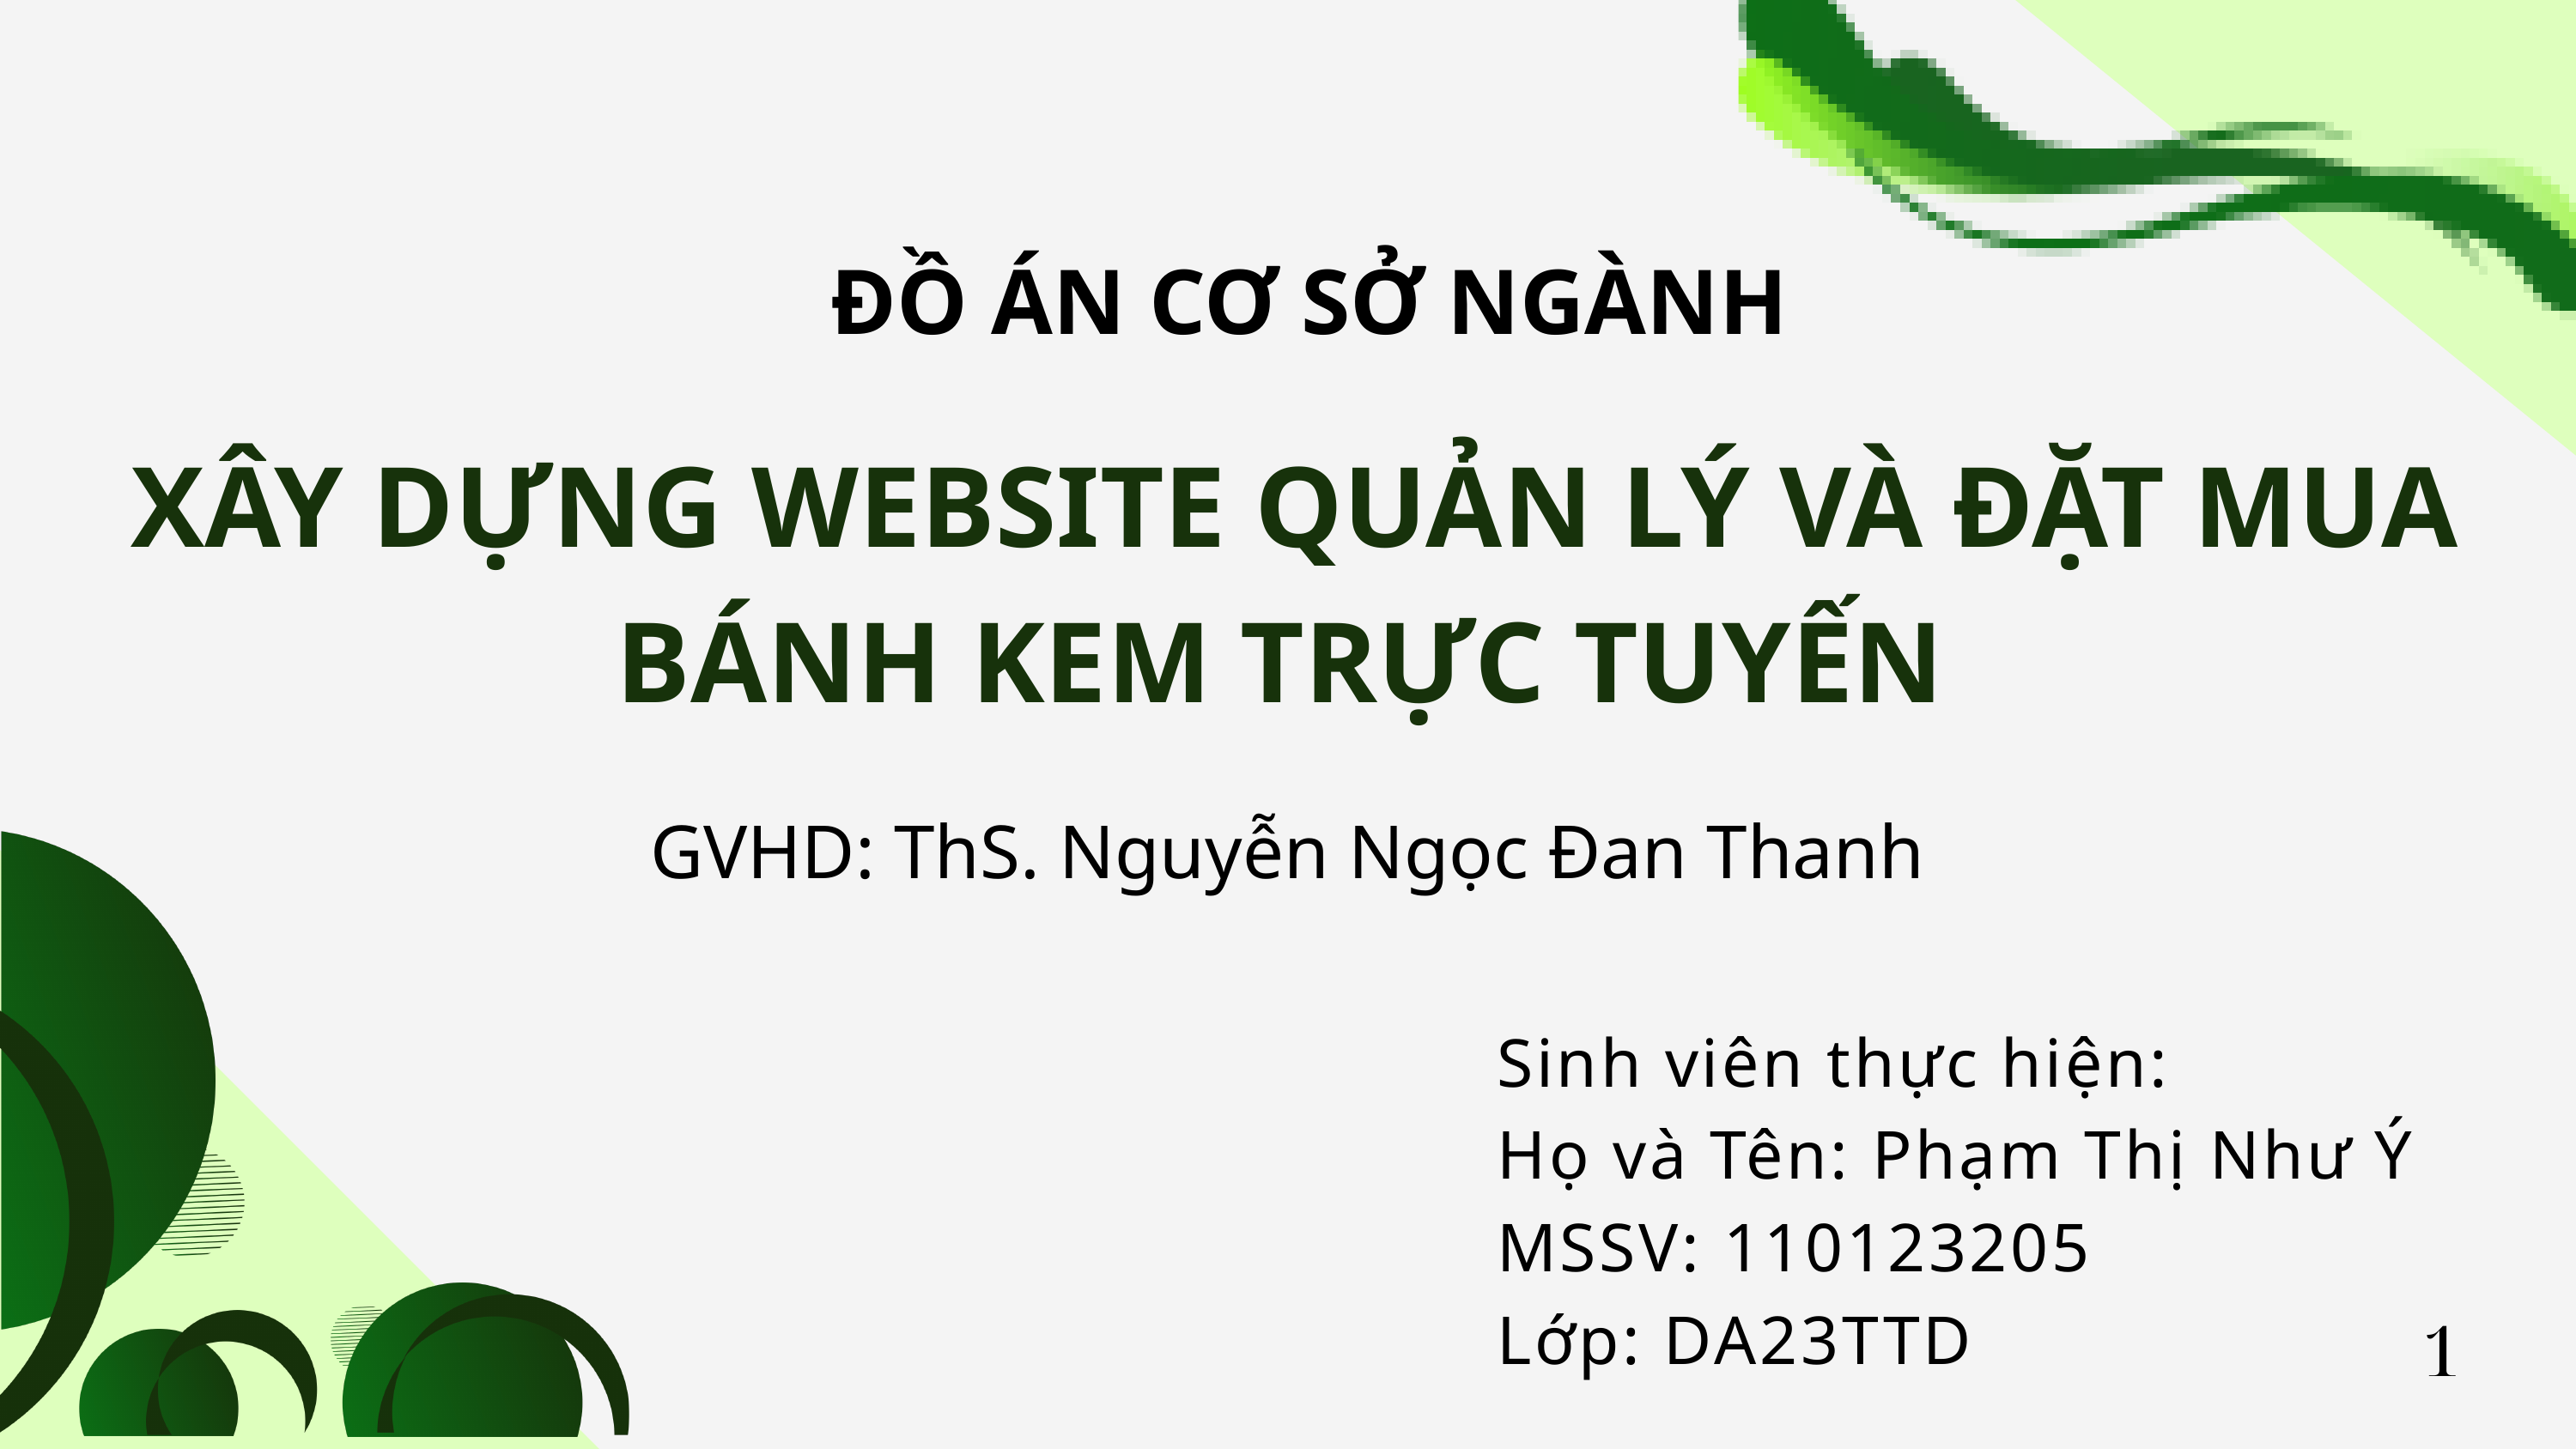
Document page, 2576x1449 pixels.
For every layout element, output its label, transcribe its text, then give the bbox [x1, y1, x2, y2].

text_box Sinh viên thực hiện: Họ và Tên: Phạm Thị Như Ý MSSV: 110123205 Lớp: DA23TTD [1497, 1007, 2534, 1379]
text_box GVHD: ThS. Nguyễn Ngọc Đan Thanh [590, 790, 1985, 894]
text_box [1738, 0, 2210, 320]
text_box ĐỒ ÁN CƠ SỞ NGÀNH [770, 227, 1849, 353]
text_box [0, 819, 629, 1036]
text_box XÂY DỰNG WEBSITE QUẢN LÝ VÀ ĐẶT MUA BÁNH KEM TRỰC TUYẾN [0, 414, 2561, 725]
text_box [2215, 0, 2576, 636]
text_box 1 [2422, 1293, 2462, 1391]
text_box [0, 1037, 651, 1449]
